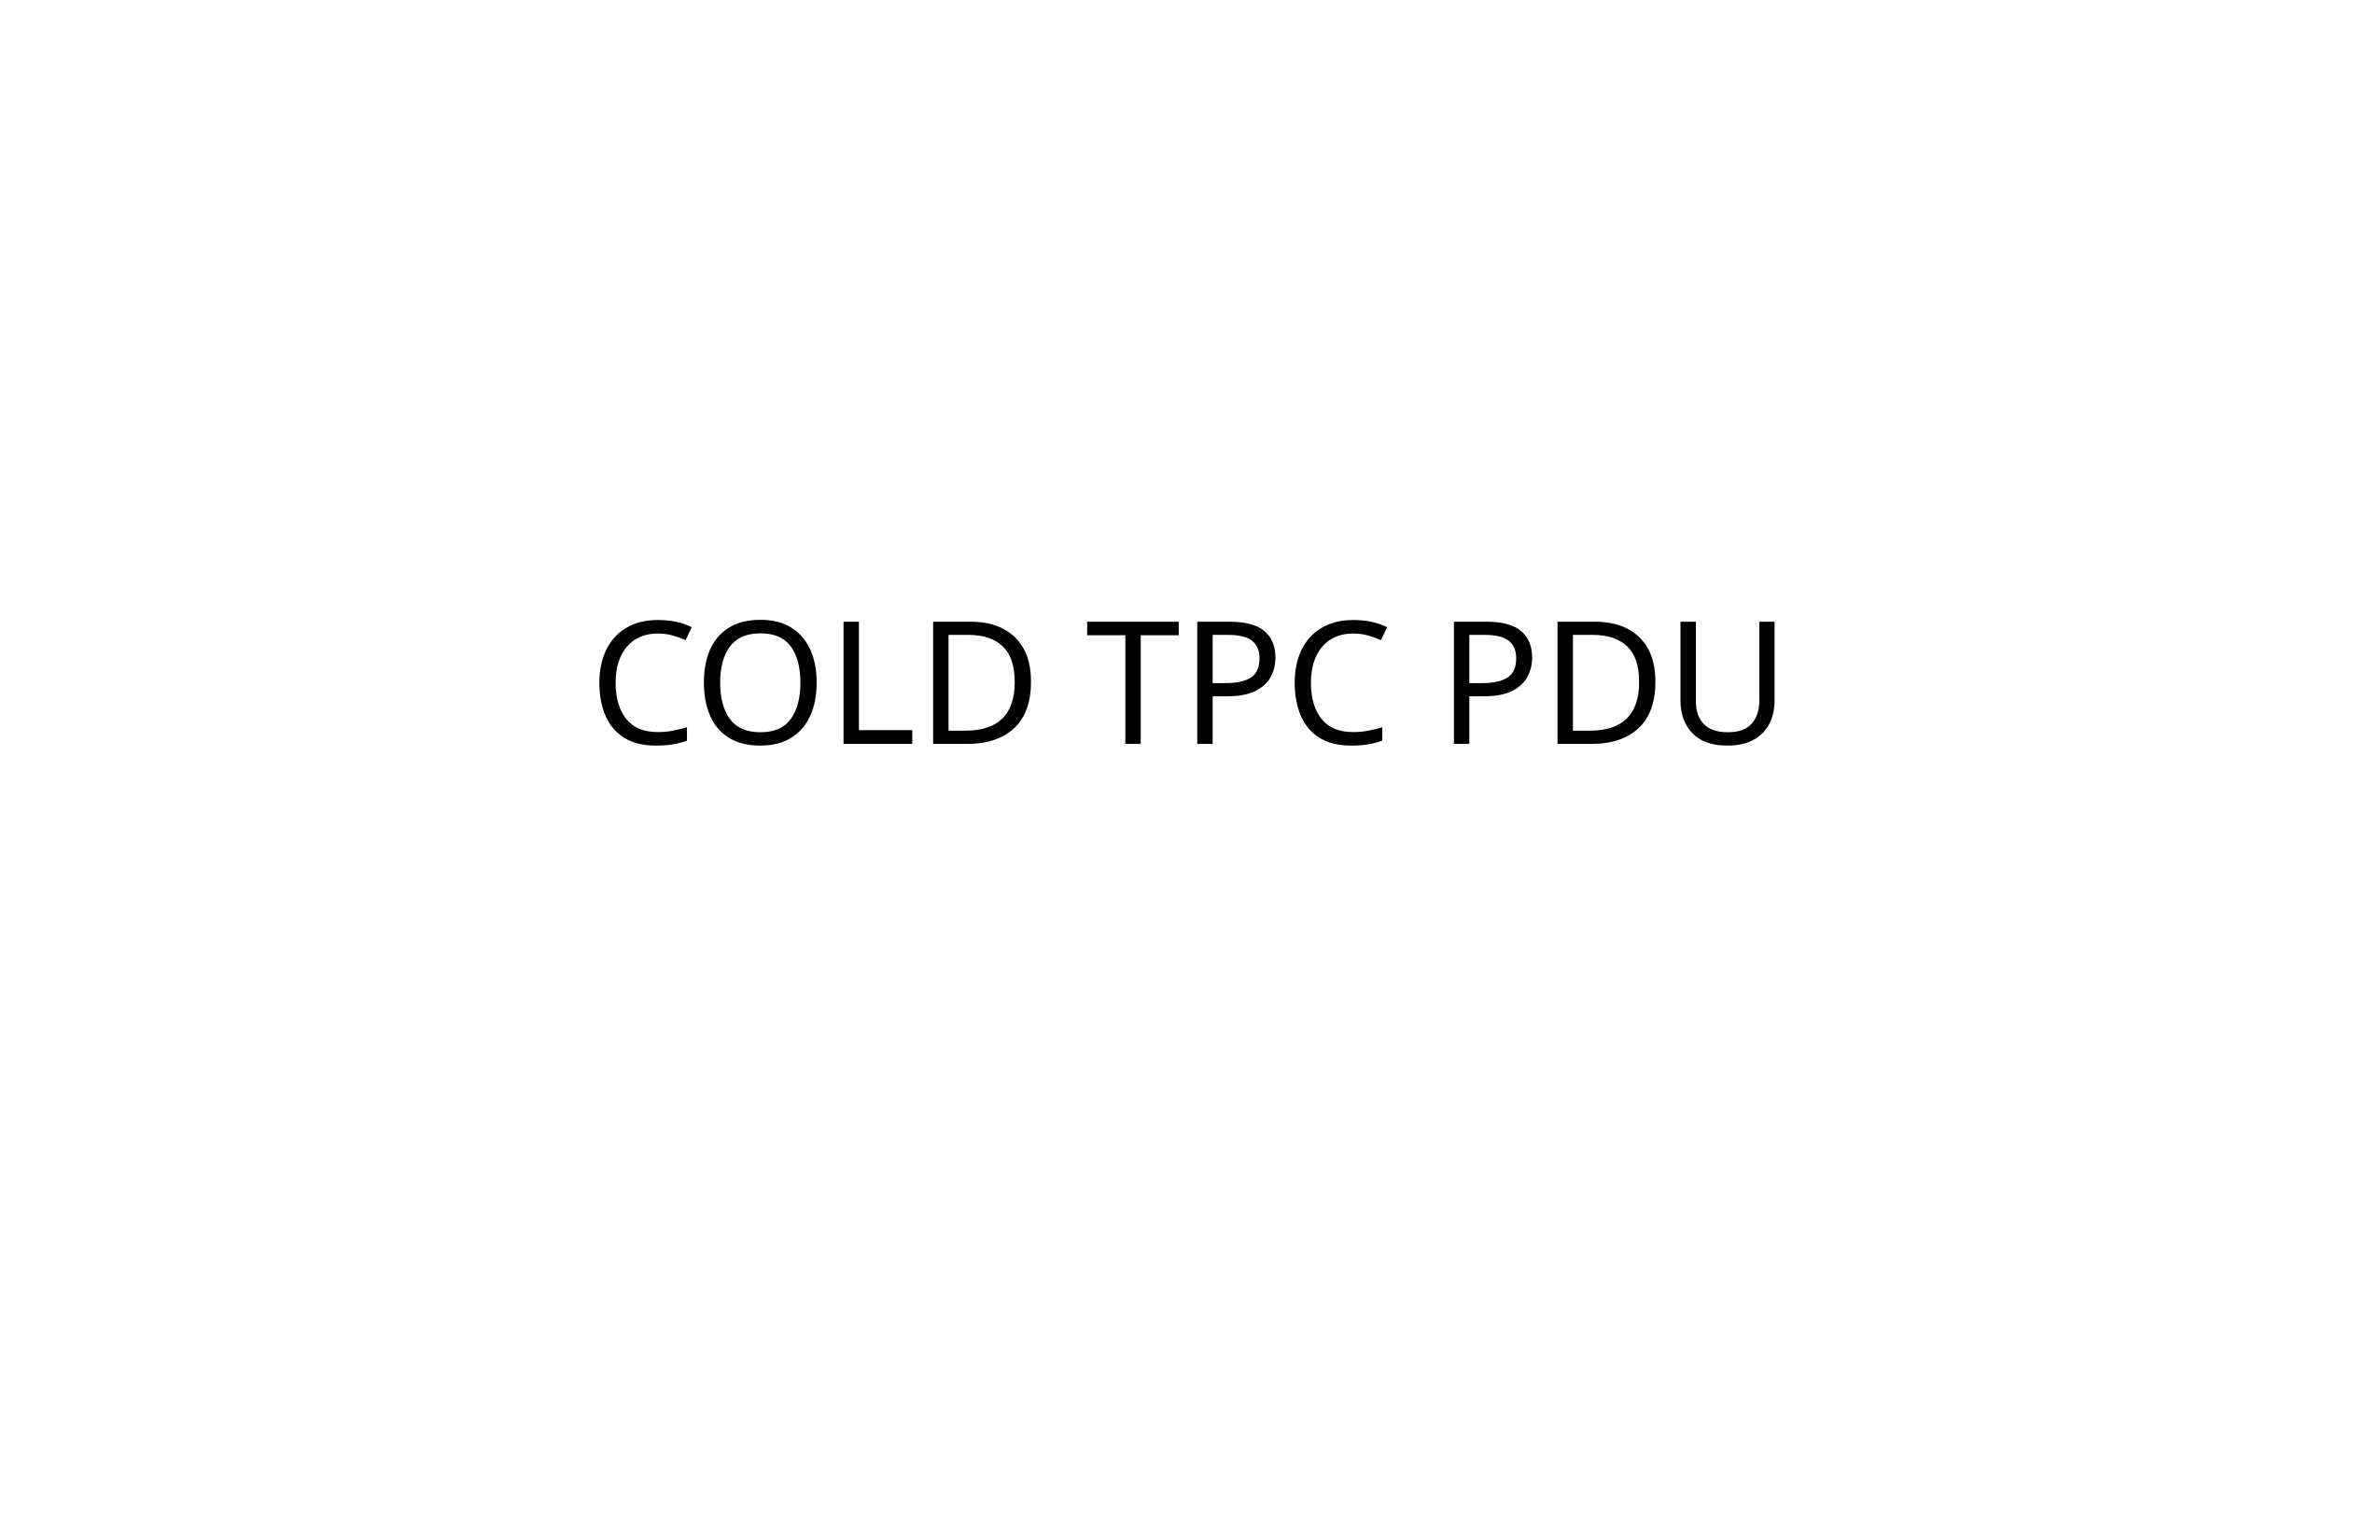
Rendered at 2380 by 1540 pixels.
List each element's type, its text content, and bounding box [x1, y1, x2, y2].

title COLD TPC PDU [178, 252, 2202, 789]
